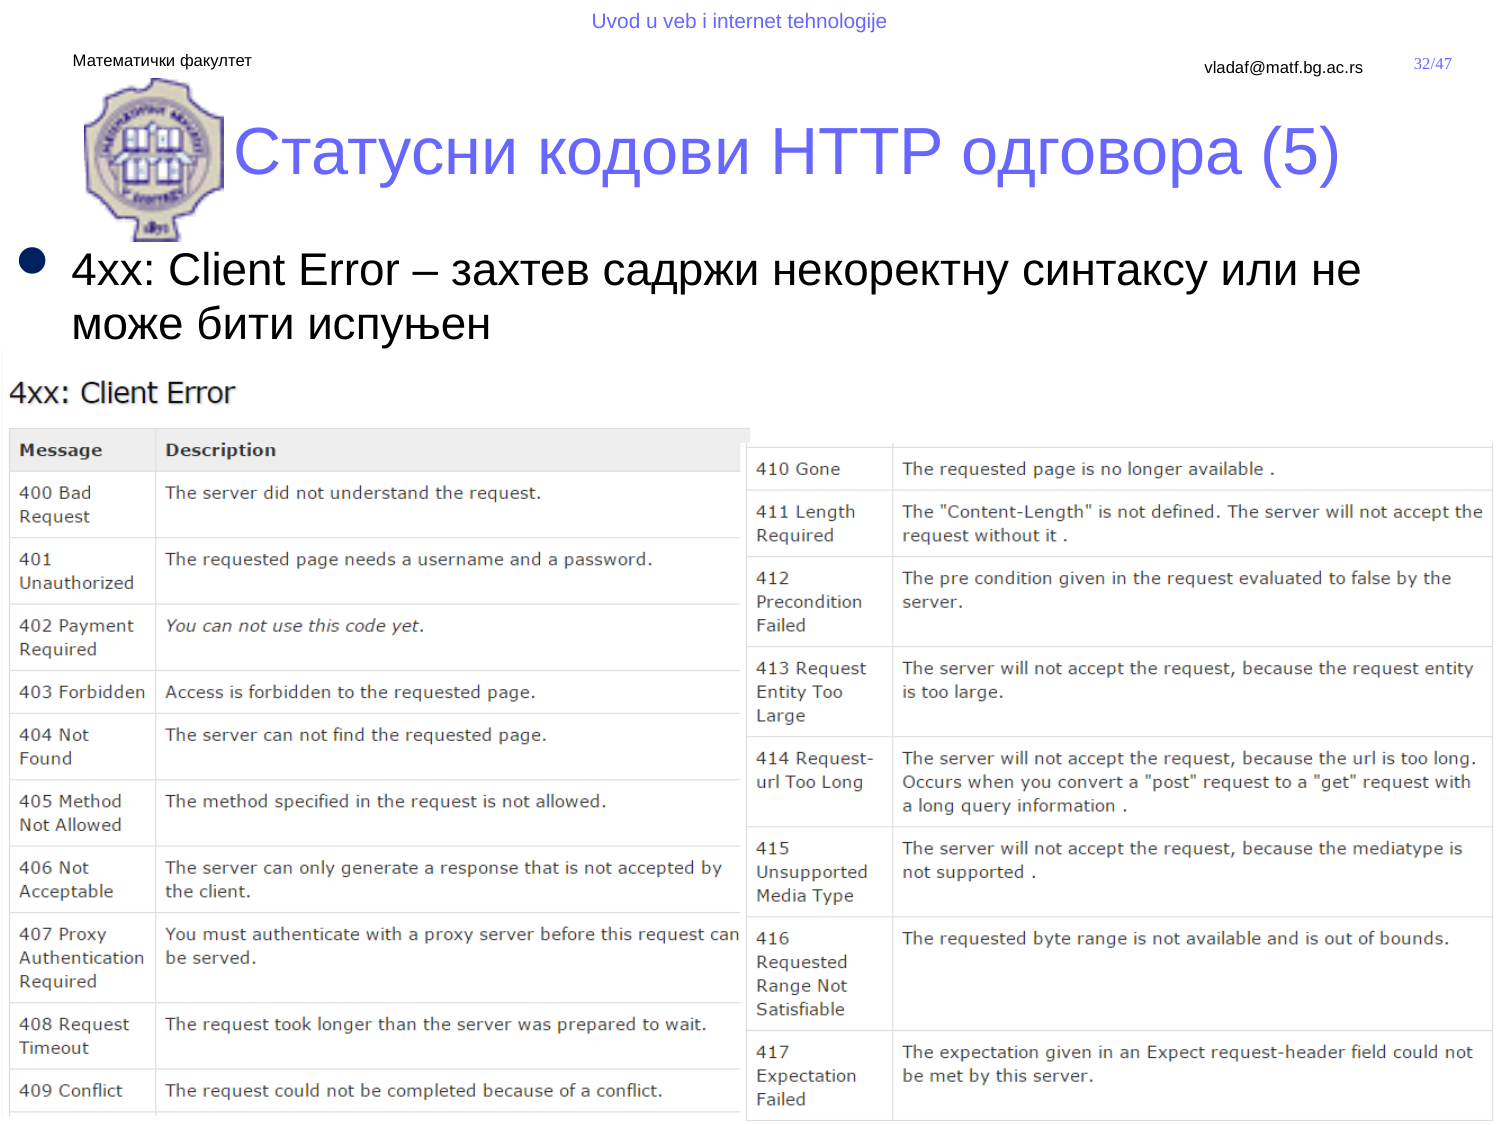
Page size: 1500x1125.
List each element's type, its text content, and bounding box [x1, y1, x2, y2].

list 4xx: Client Error – захтев садржи некоректну синтаксу или не може бити испуњен [0, 231, 1483, 442]
picture [1, 349, 1495, 1122]
title Статусни кодови HTTP одговора (5) [218, 54, 1483, 231]
picture [84, 78, 218, 231]
